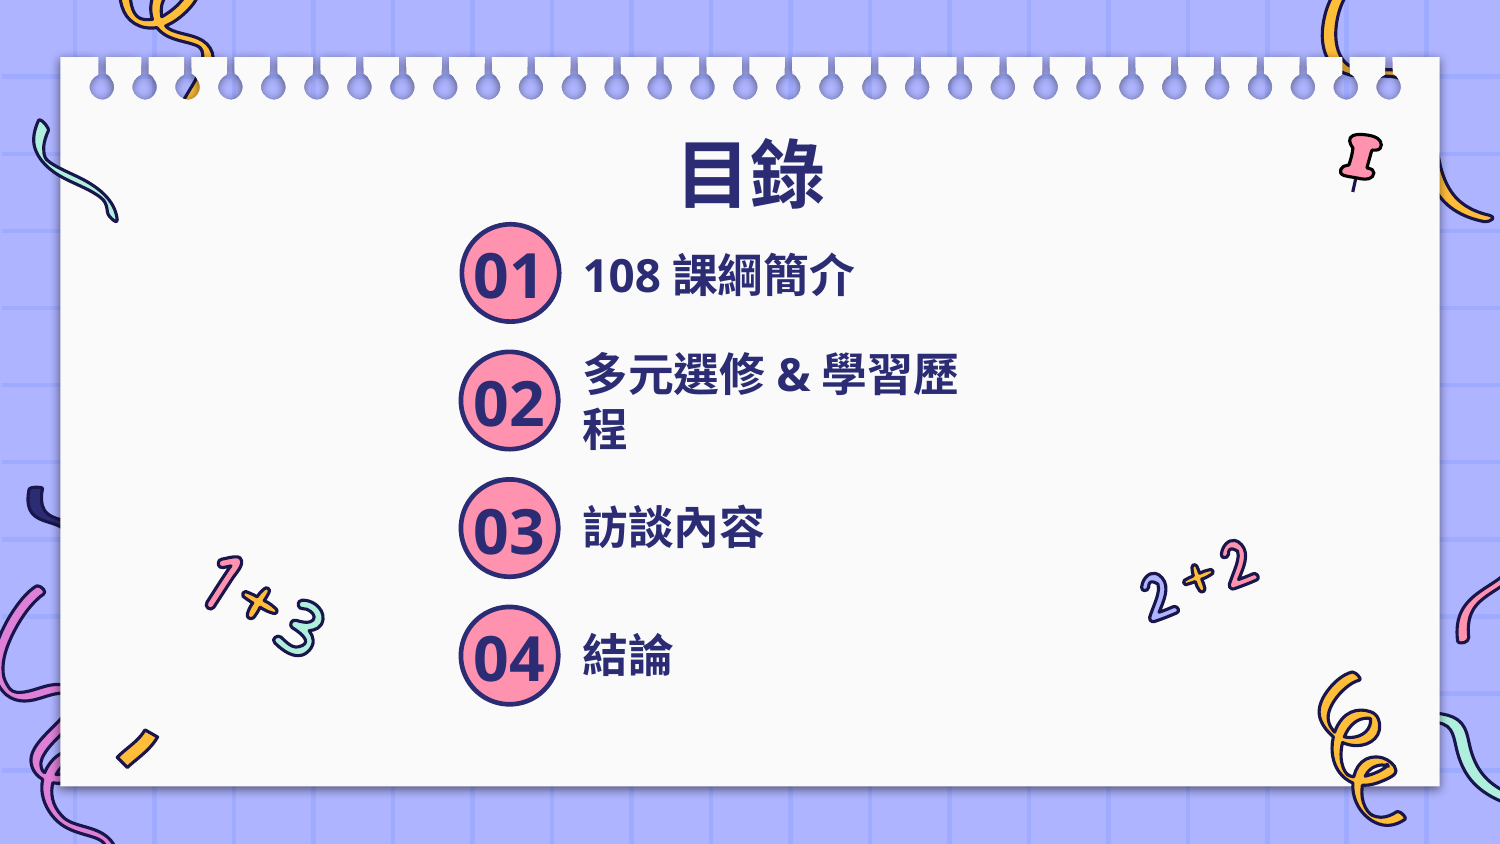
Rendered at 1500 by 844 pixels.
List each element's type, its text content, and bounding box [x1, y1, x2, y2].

text_box [480, 311, 541, 322]
text_box [479, 439, 540, 450]
title 目錄 [118, 134, 1382, 210]
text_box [1134, 538, 1266, 627]
text_box [480, 224, 541, 235]
title 多元選修&學習歷程 [567, 356, 1006, 444]
title 01 [456, 235, 563, 311]
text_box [193, 554, 332, 659]
text_box [478, 479, 542, 491]
text_box [478, 351, 541, 363]
text_box 結論 [567, 610, 1006, 698]
text_box 04 [456, 618, 563, 695]
text_box [481, 695, 539, 705]
text_box [478, 606, 541, 618]
title 03 [456, 491, 563, 567]
text_box [480, 567, 539, 577]
title 訪談內容 [567, 483, 1006, 570]
title 02 [456, 363, 563, 439]
title 108課綱簡介 [567, 230, 1006, 318]
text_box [1336, 134, 1383, 193]
